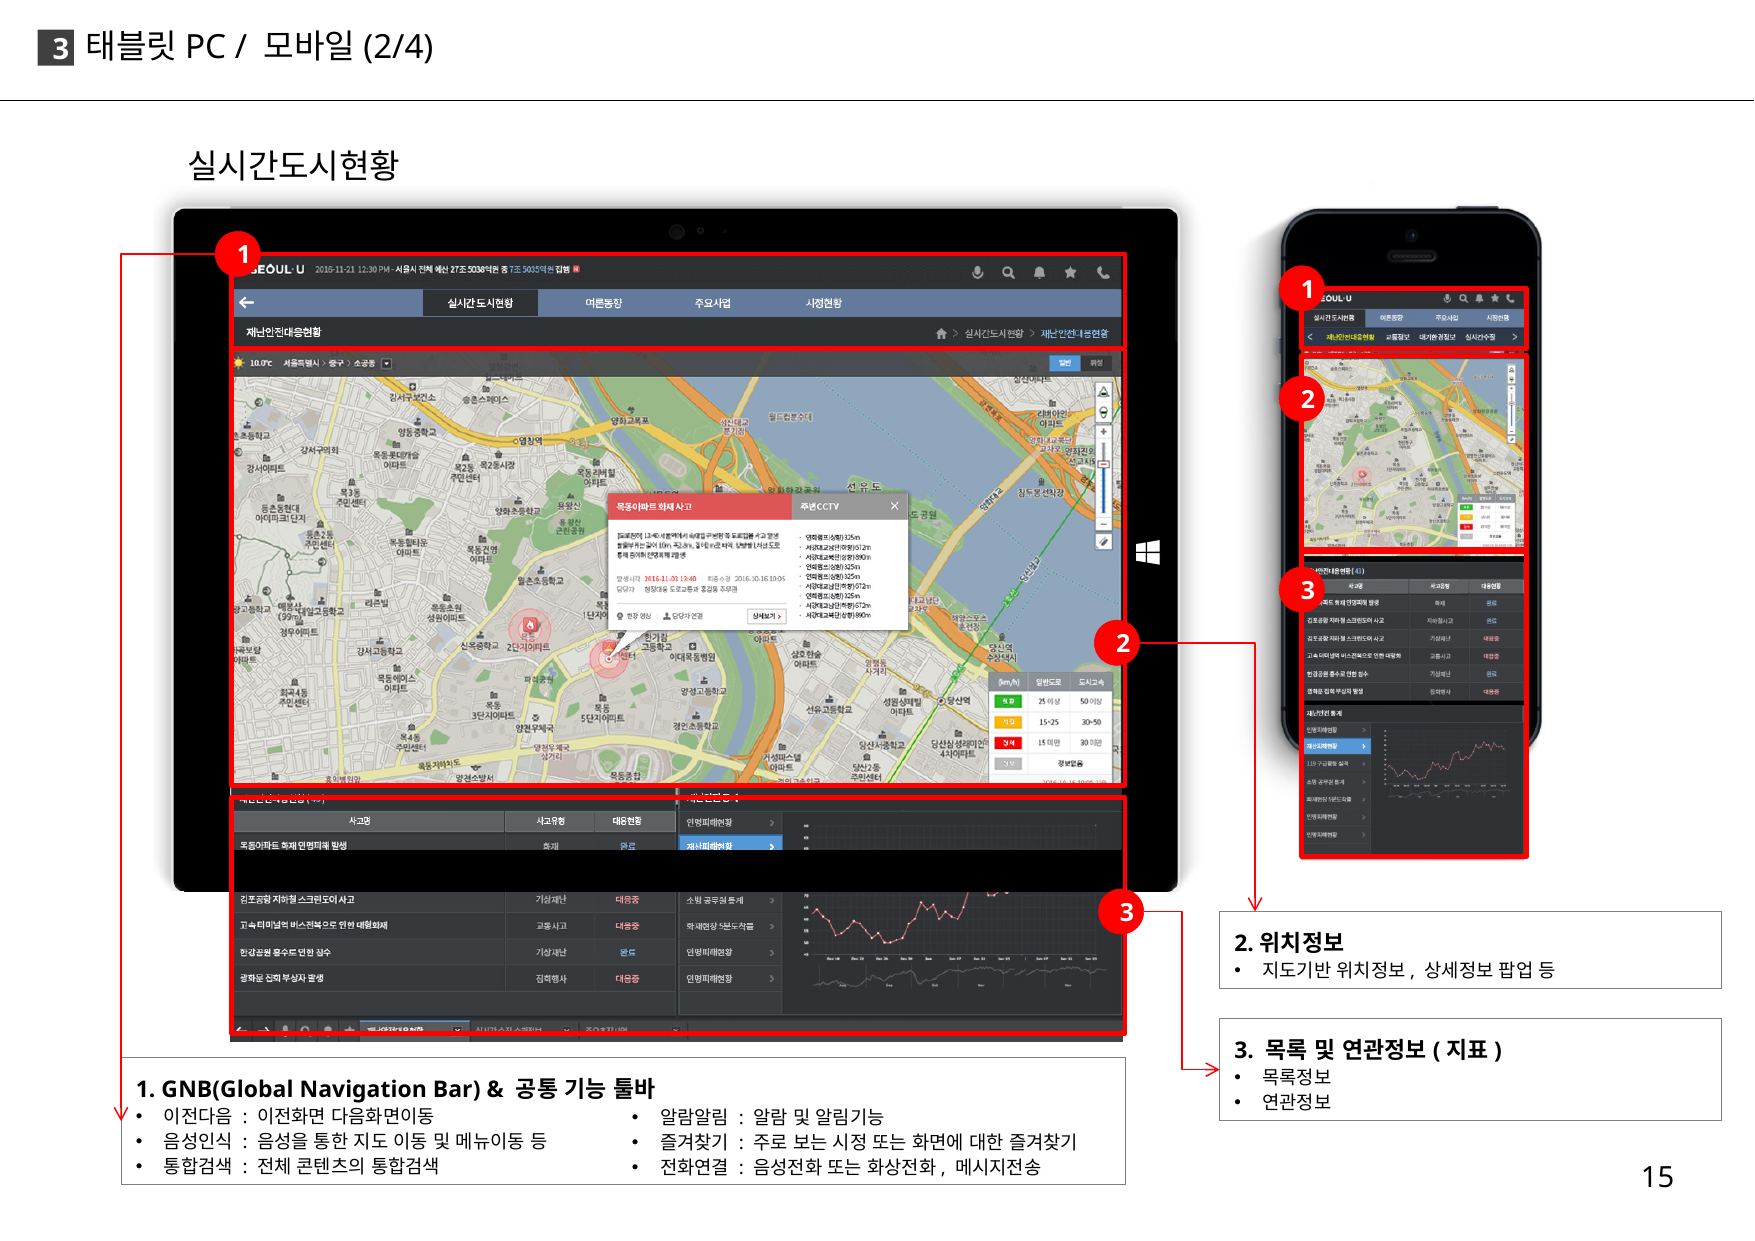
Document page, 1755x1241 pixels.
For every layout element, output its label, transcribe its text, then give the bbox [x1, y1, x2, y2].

picture [1234, 152, 1622, 951]
text_box 3. 목록 및 연관정보(지표) 목록정보 연관정보 [1219, 1018, 1722, 1121]
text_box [1143, 911, 1220, 1071]
text_box 3 [35, 27, 71, 68]
picture [152, 110, 1220, 1087]
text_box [1139, 642, 1256, 912]
text_box 1. GNB(Global Navigation Bar) & 공통 기능 툴바 이전다음 : 이전화면 다음화면이동 음성인식 : 음성을 통한 지도 이동 및 메뉴이동 등 통합검색 : 전체 콘텐츠의 통합검색 [121, 1095, 617, 1185]
text_box 알람알림 : 알람 및 알림기능 즐겨찾기 : 주로 보는 시정 또는 화면에 대한 즐겨찾기 전화연결 : 음성전화 또는 화상전화, 메시지전송 [617, 1095, 1137, 1186]
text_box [120, 253, 216, 1123]
text_box 2.위치정보 지도기반 위치정보, 상세정보 팝업 등 [1225, 911, 1722, 989]
text_box 태블릿PC / 모바일(2/4) [71, 17, 449, 73]
